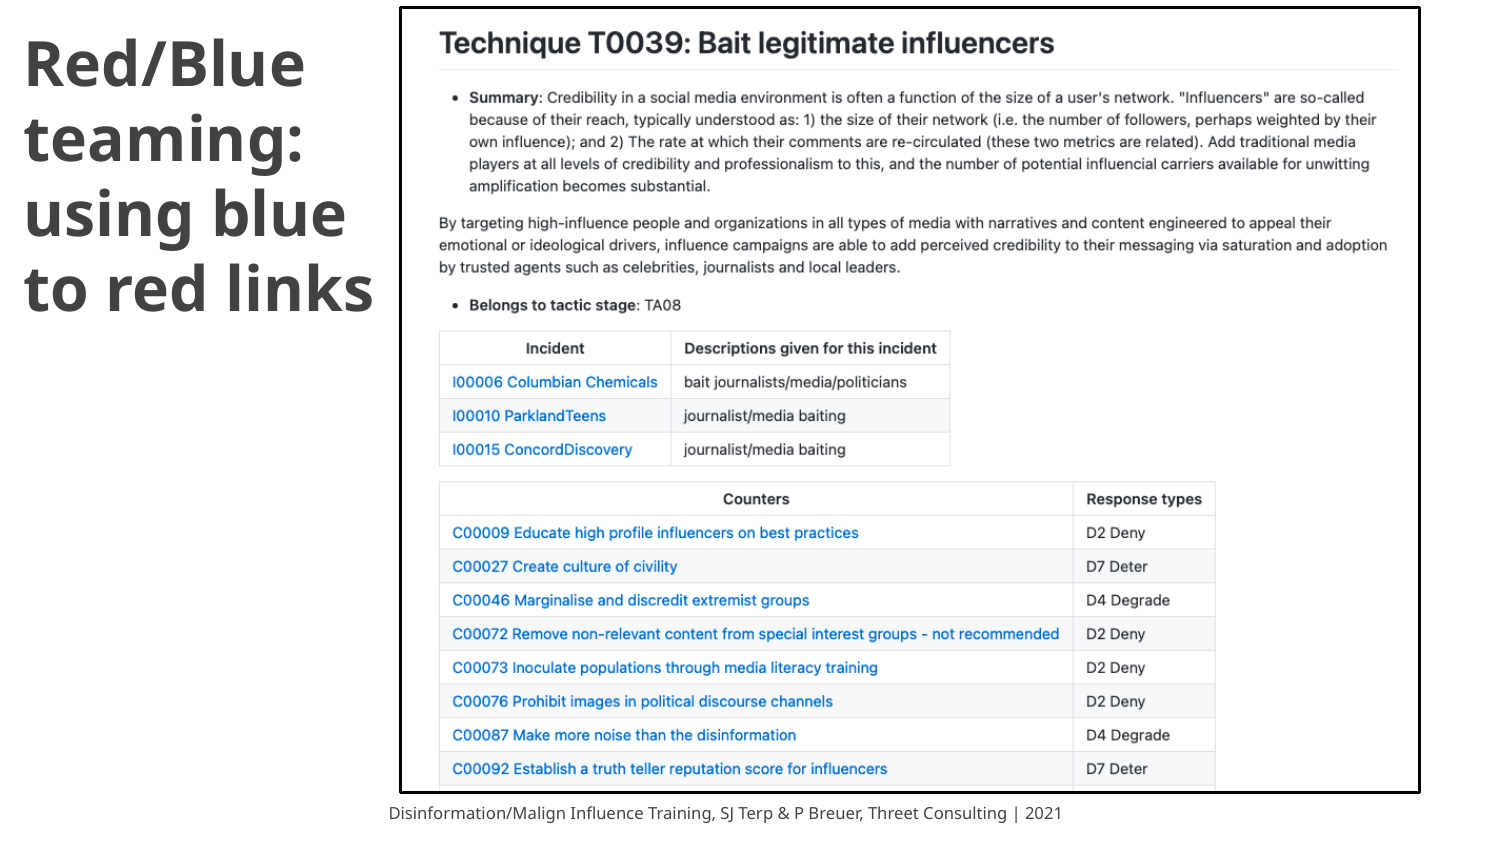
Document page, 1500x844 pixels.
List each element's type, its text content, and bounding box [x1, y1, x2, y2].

title Red/Blue teaming: using blue to red links [18, 16, 397, 332]
picture [402, 8, 1419, 791]
